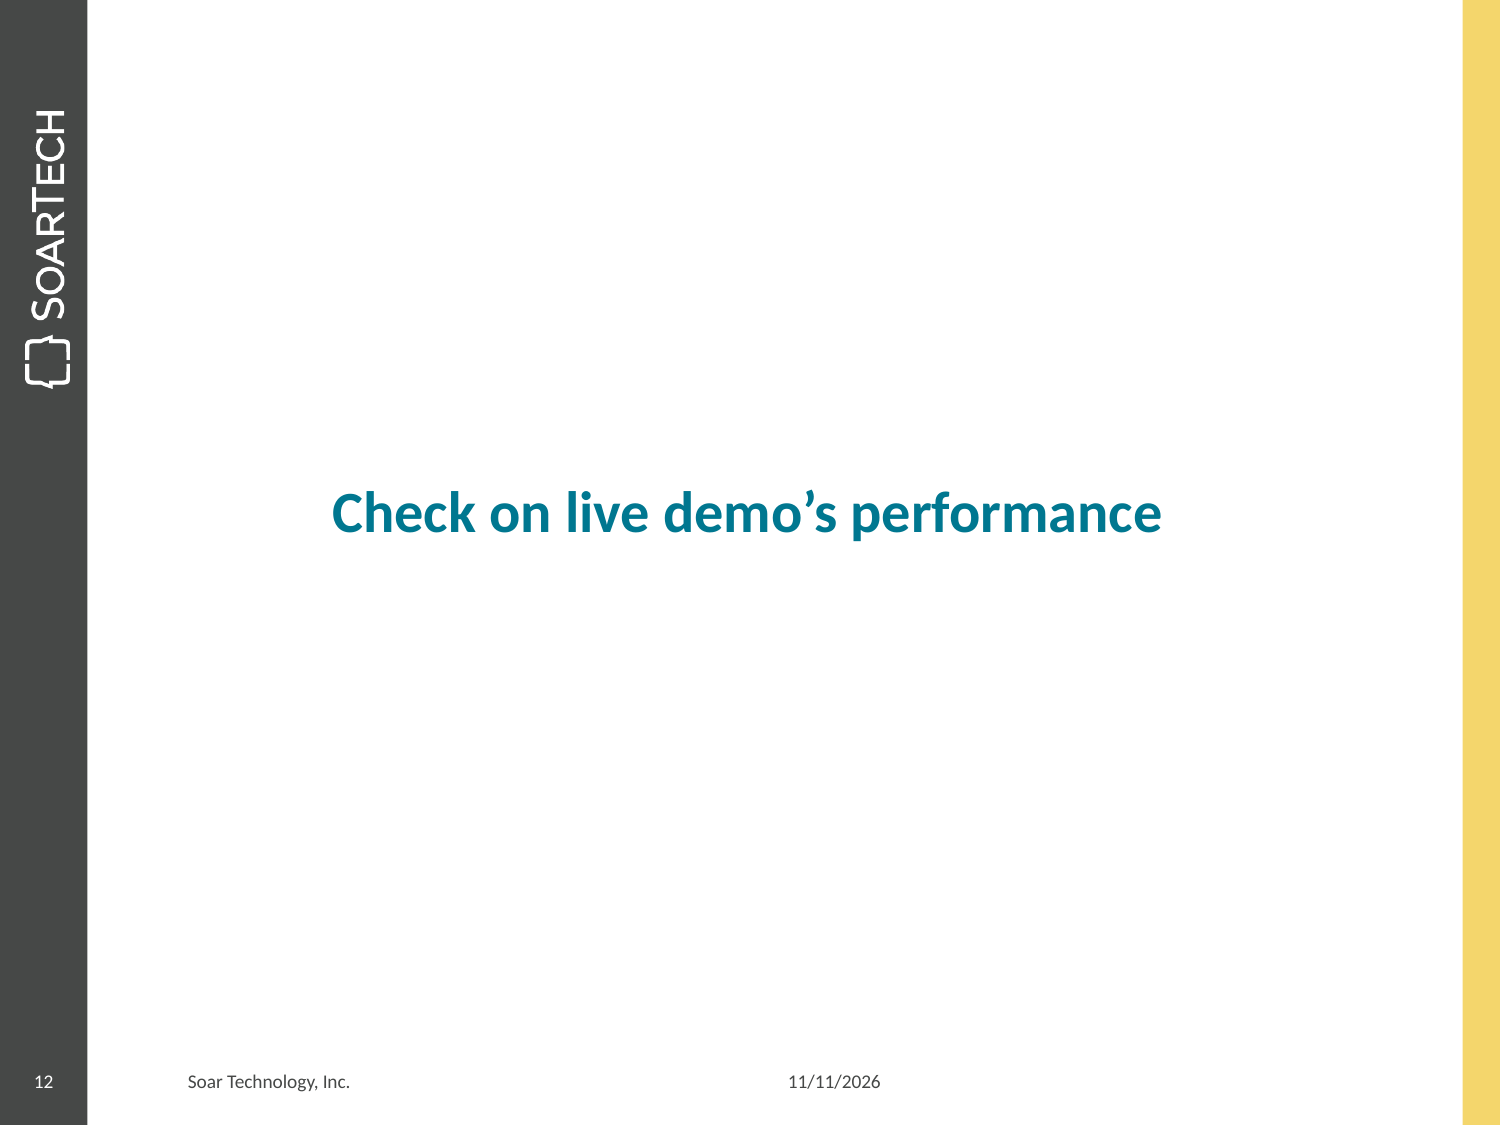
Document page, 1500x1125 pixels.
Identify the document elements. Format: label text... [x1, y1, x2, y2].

title Check on live demo’s performance [110, 466, 1386, 708]
slide_number 12 [0, 1039, 88, 1115]
picture [25, 111, 70, 389]
footer Soar Technology, Inc. 5/6/19 [172, 1039, 1386, 1115]
